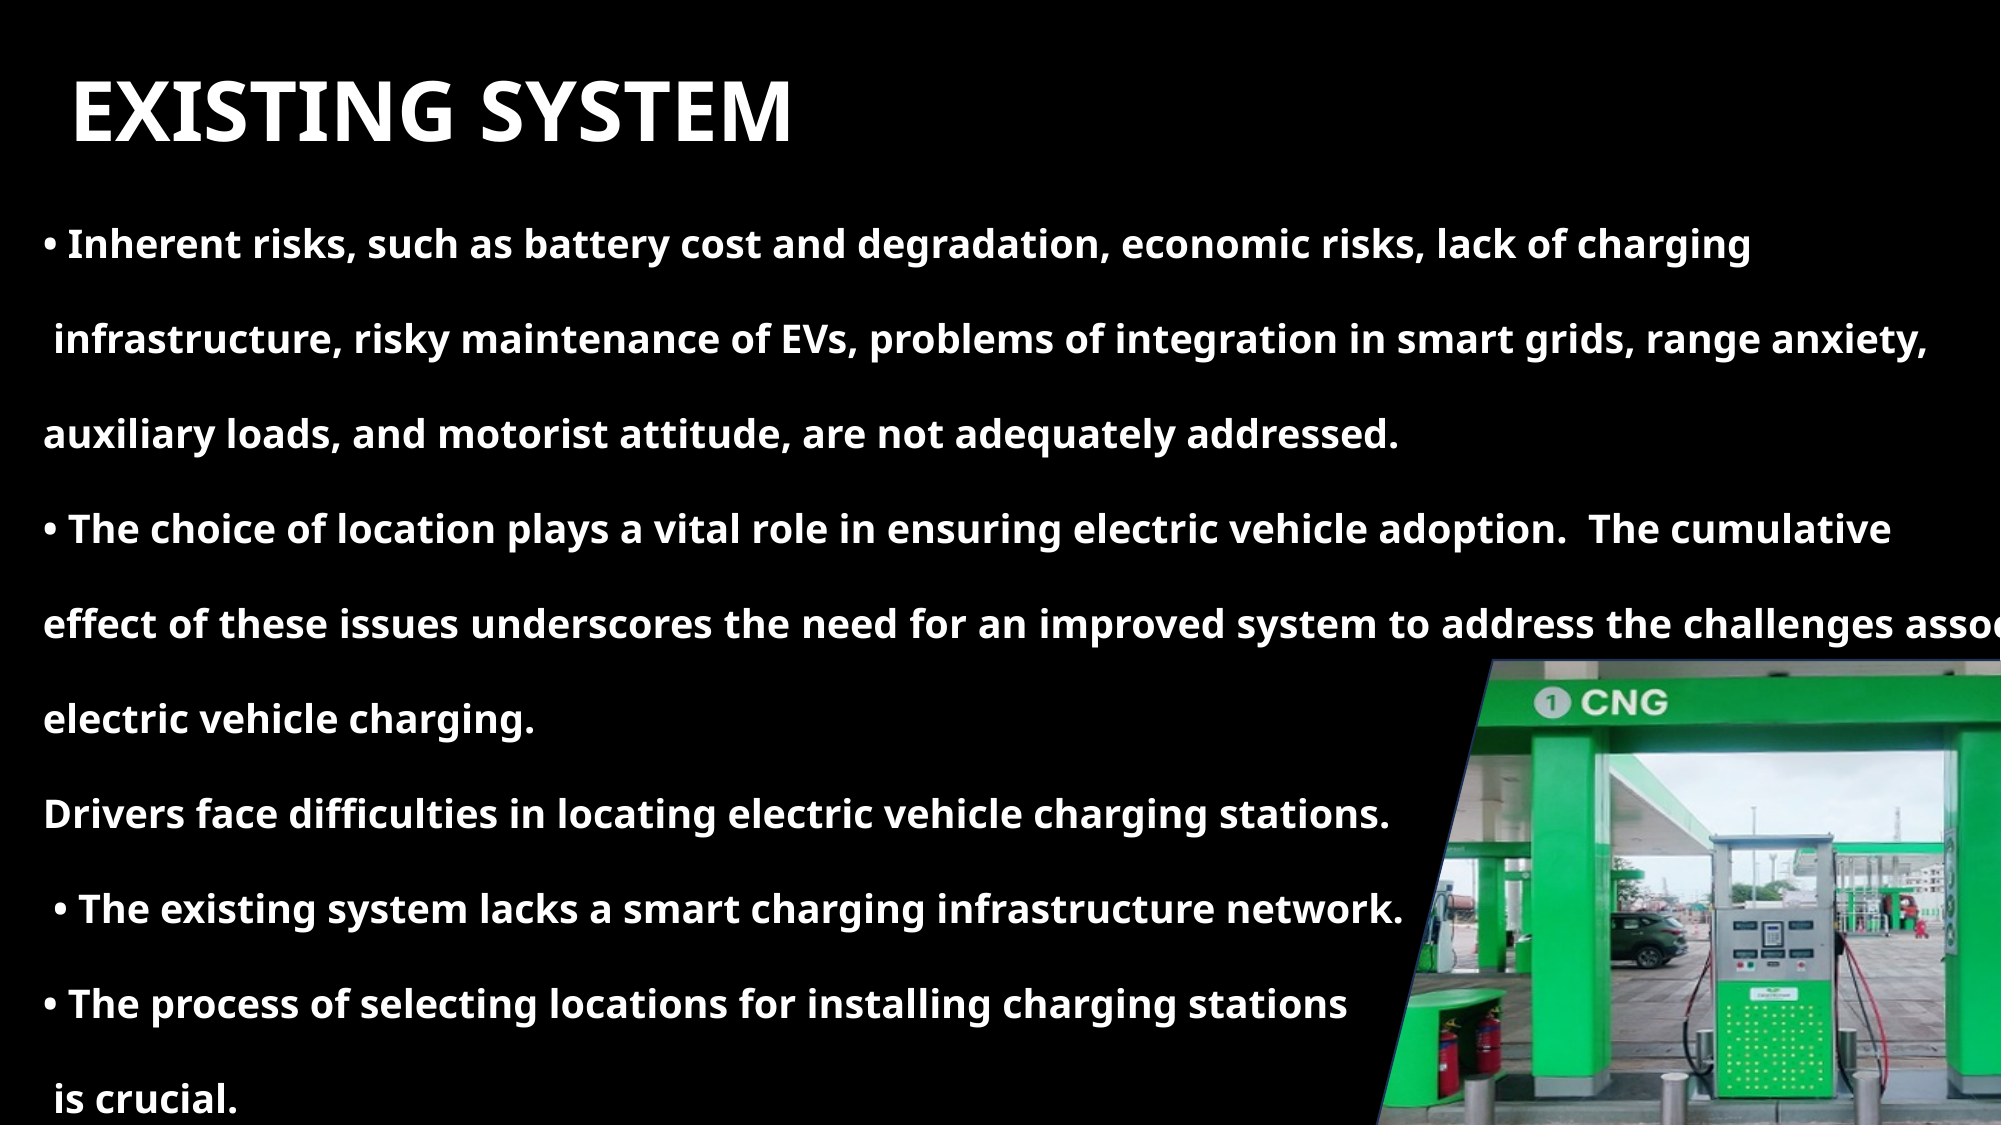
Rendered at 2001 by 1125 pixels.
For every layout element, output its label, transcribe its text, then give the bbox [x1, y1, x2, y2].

text_box • Inherent risks, such as battery cost and degradation, economic risks, lack of charging infrastructure, risky maintenance of EVs, problems of integration in smart grids, range anxiety, auxiliary loads, and motorist attitude, are not adequately addressed. • The choice of location plays a vital role in ensuring electric vehicle adoption. The cumulative effect of these issues underscores the need for an improved system to address the challenges associated with electric vehicle charging. Drivers face difficulties in locating electric vehicle charging stations. • The existing system lacks a smart charging infrastructure network. • The process of selecting locations for installing charging stations is crucial. [28, 163, 2000, 1125]
text_box EXISTING SYSTEM [54, 51, 1200, 163]
